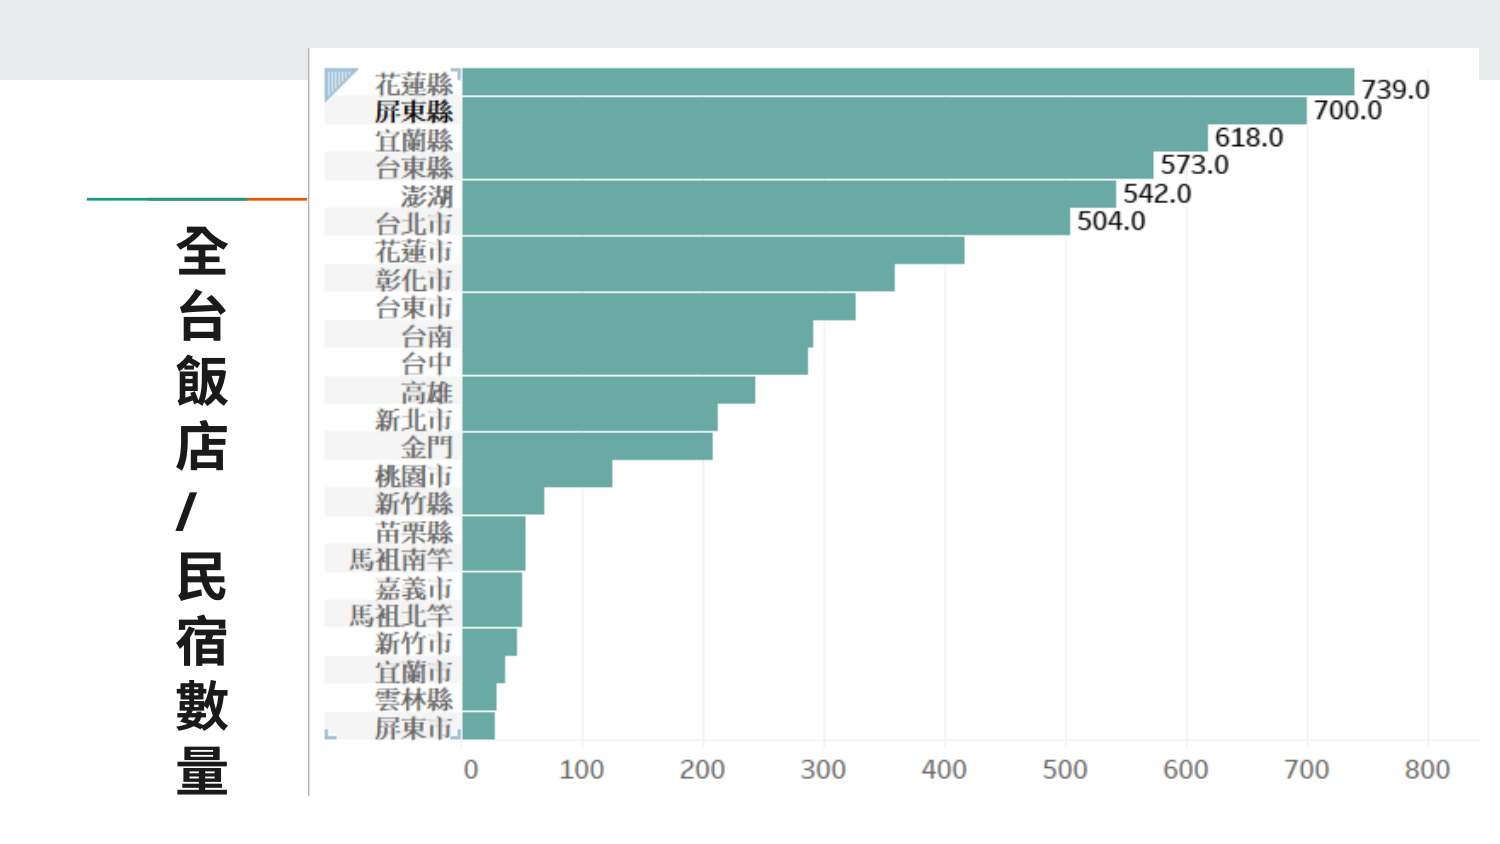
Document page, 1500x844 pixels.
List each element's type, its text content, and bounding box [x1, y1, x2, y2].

picture [307, 48, 1479, 796]
title 全 台 飯 店 / 民 宿 數 量 [160, 202, 375, 844]
